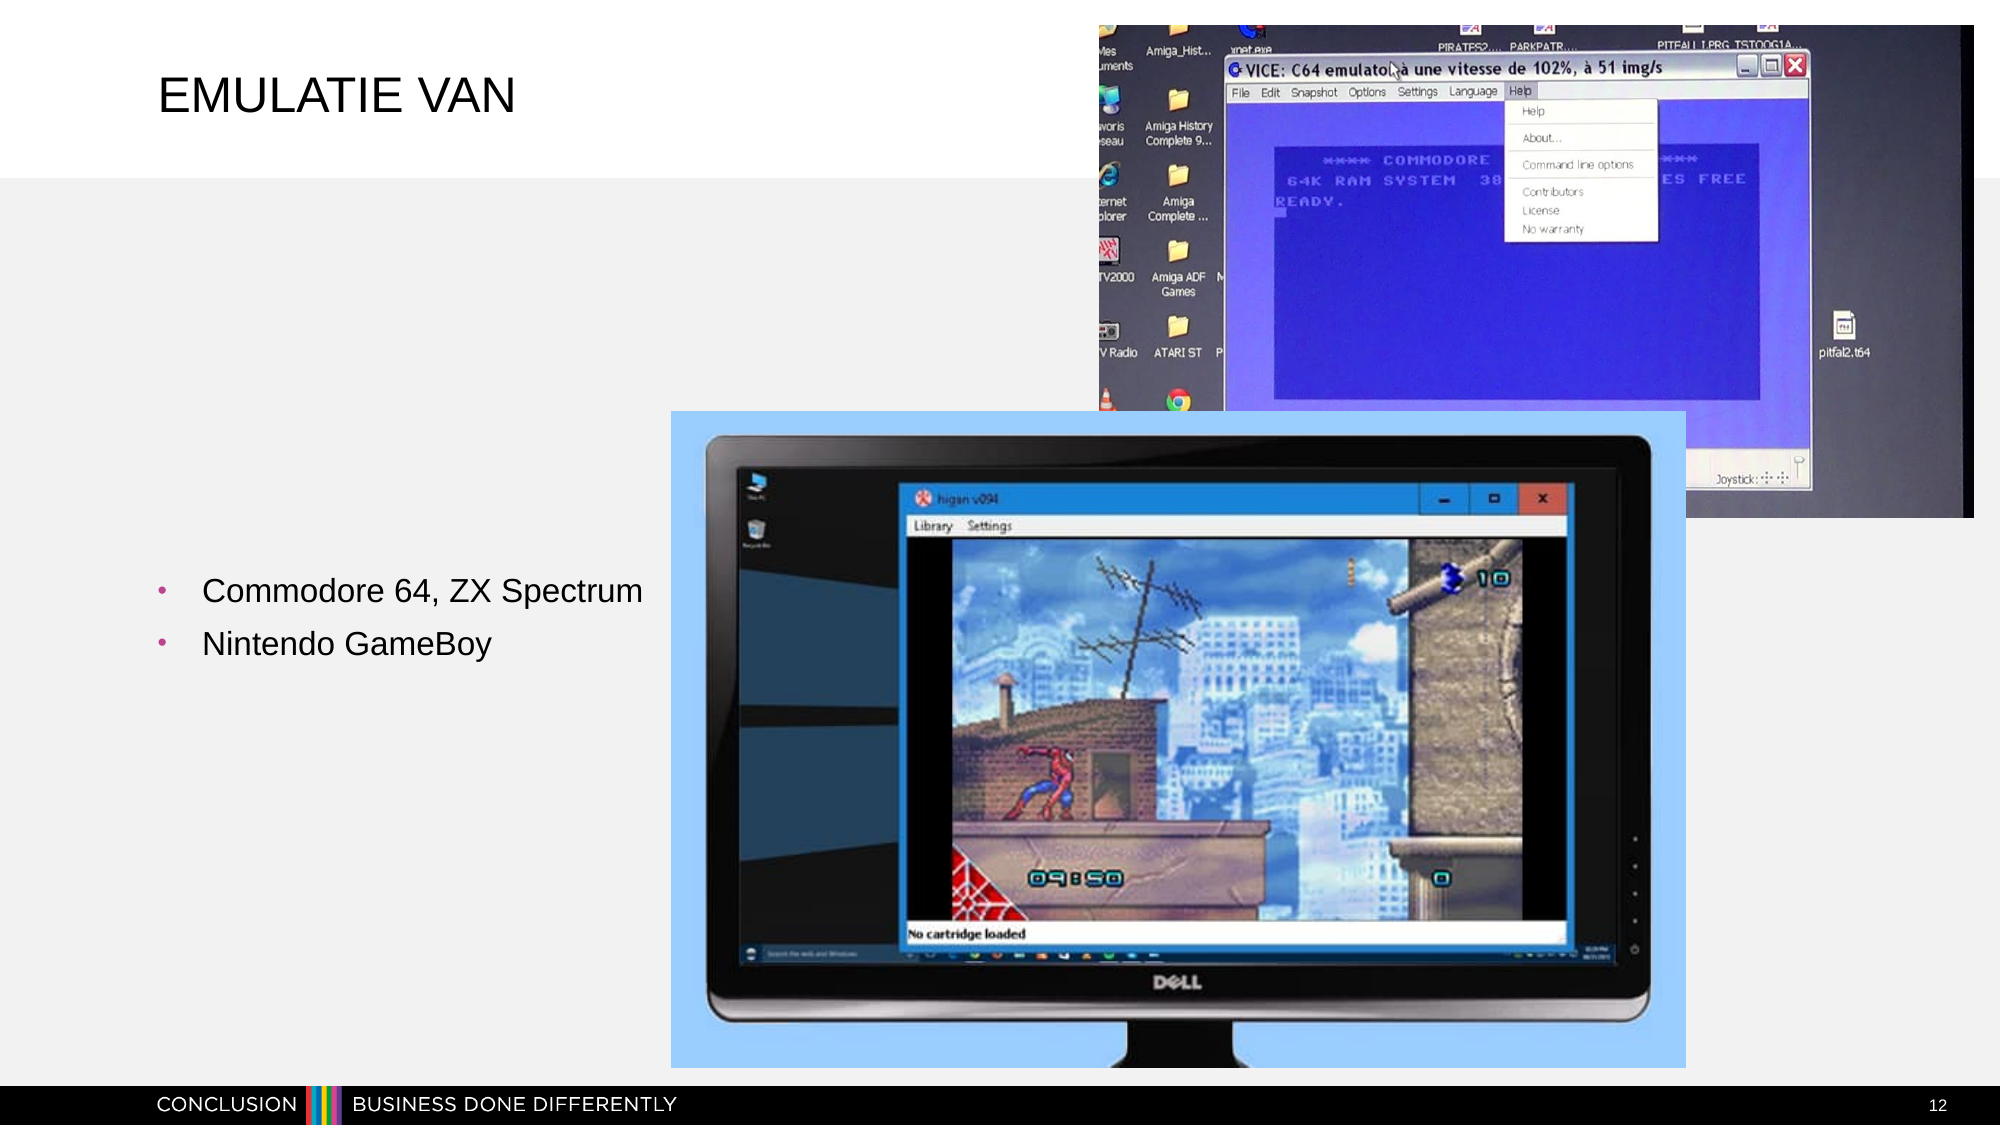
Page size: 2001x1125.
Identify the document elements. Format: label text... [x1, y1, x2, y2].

picture [671, 25, 1974, 1068]
picture [0, 1086, 315, 1125]
title Emulatie van [157, 74, 1099, 114]
list Commodore 64, ZX Spectrum Nintendo GameBoy [157, 204, 1099, 1032]
slide_number 12 [1915, 1094, 1948, 1119]
picture [318, 1086, 2000, 1125]
